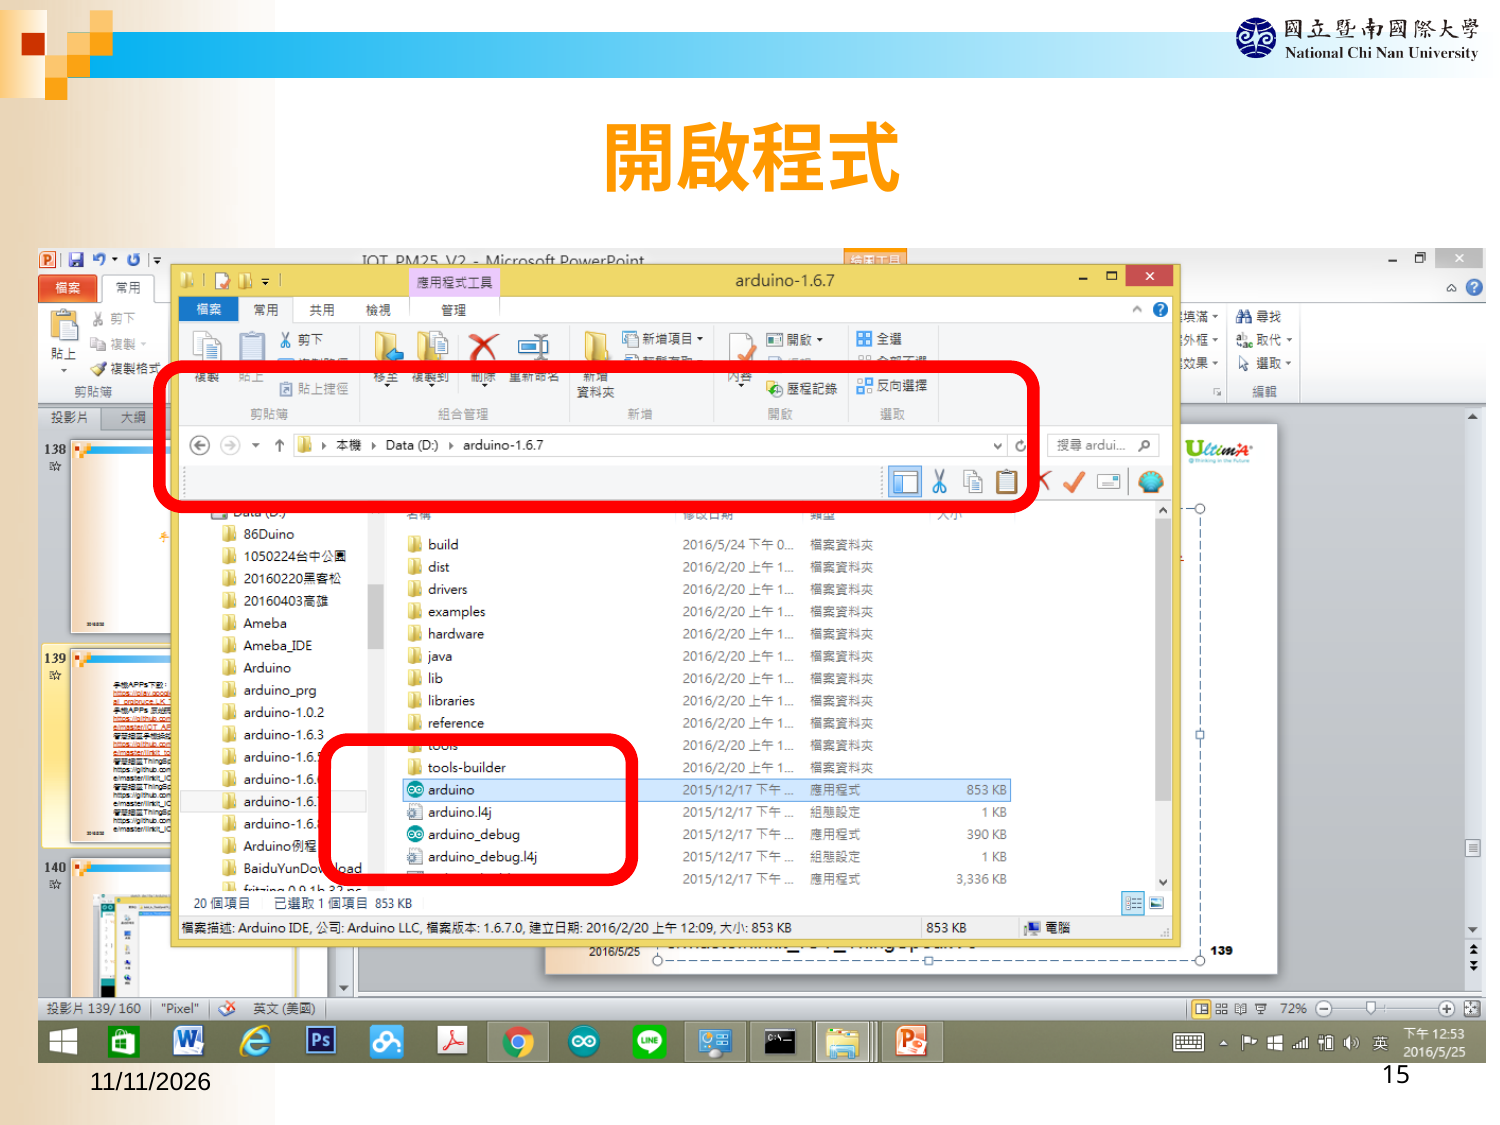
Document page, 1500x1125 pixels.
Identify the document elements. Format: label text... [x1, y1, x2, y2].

text_box 15 [1074, 1071, 1425, 1100]
picture [37, 248, 1486, 1063]
title 開啟程式 [76, 42, 1427, 247]
text_box 2017/9/30 [75, 1071, 425, 1103]
picture [1234, 10, 1485, 67]
